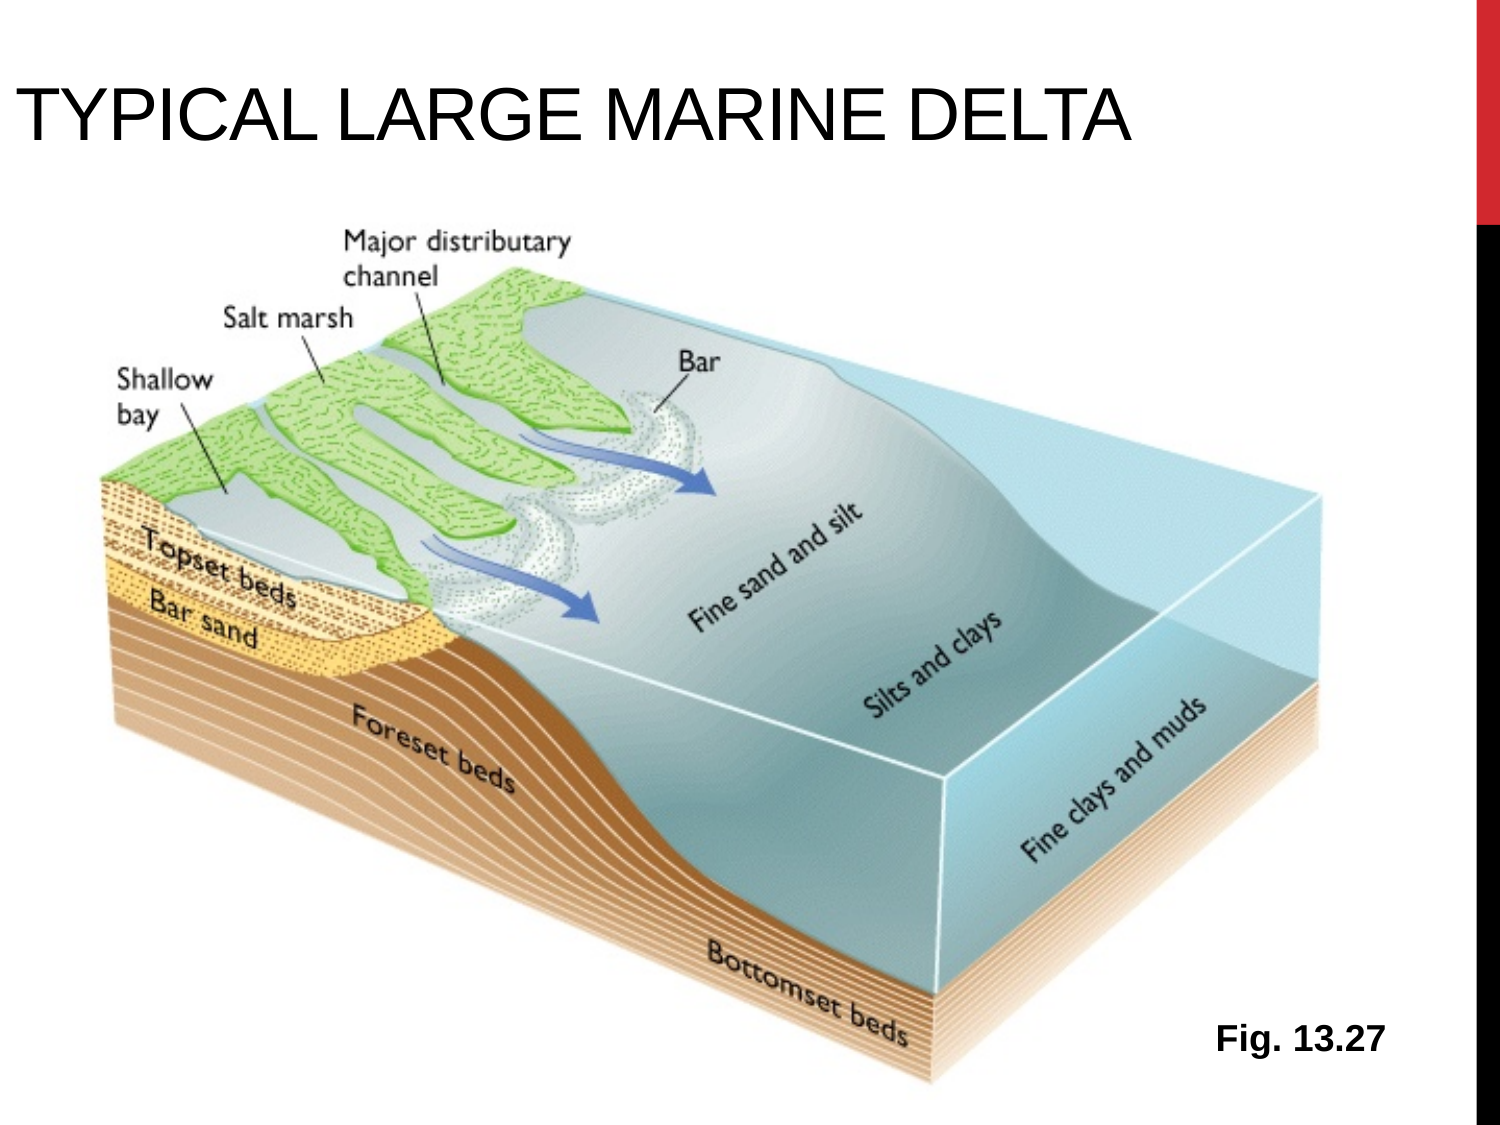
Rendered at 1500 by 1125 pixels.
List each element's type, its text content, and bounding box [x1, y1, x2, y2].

text_box Fig. 13.27 [1352, 1006, 1402, 1067]
picture [74, 207, 1343, 1101]
title Typical Large Marine Delta [0, 37, 1500, 163]
